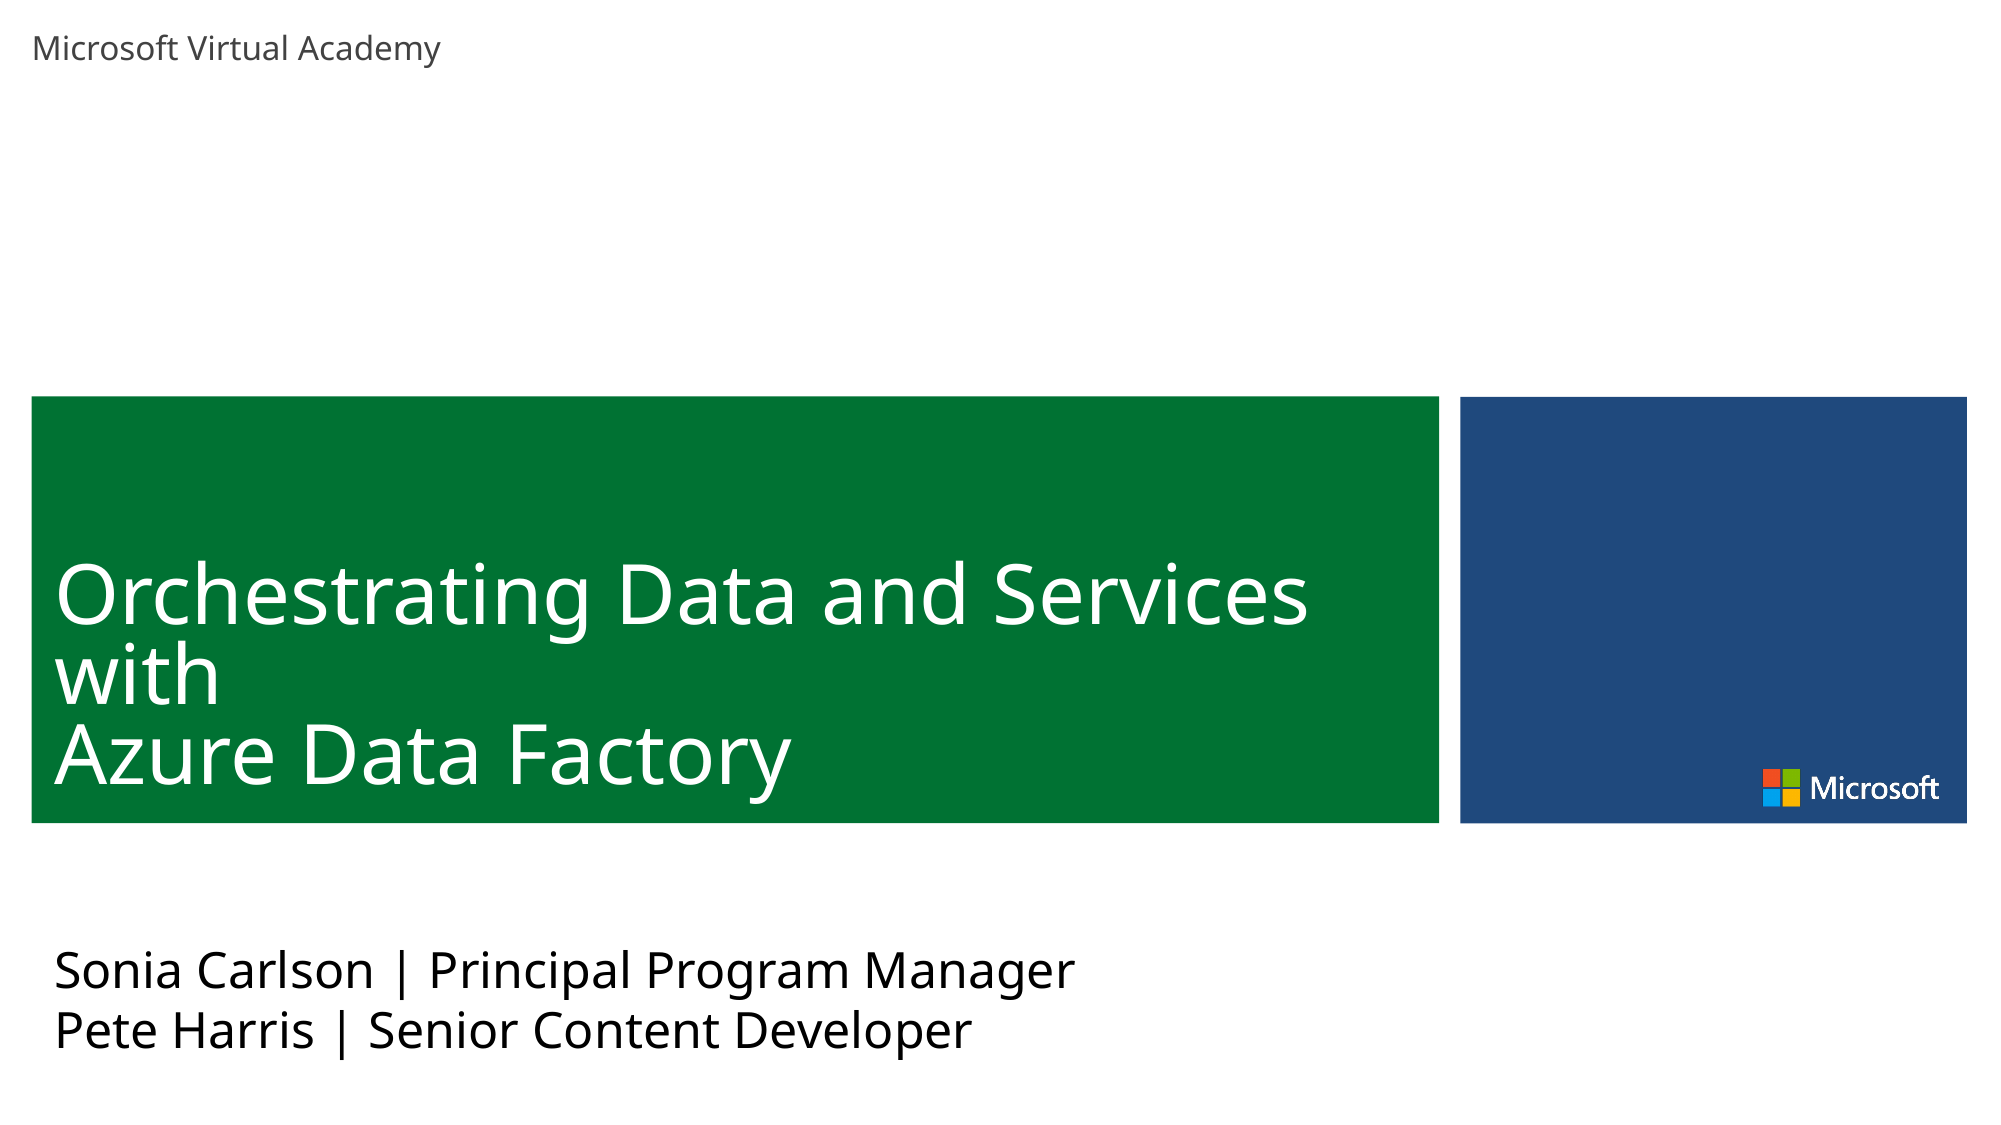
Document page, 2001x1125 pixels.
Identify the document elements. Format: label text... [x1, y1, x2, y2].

picture [1760, 759, 1947, 815]
title Orchestrating Data and Services with Azure Data Factory [31, 396, 1440, 824]
subtitle Sonia Carlson | Principal Program Manager Pete Harris | Senior Content Developer [31, 841, 1440, 1082]
